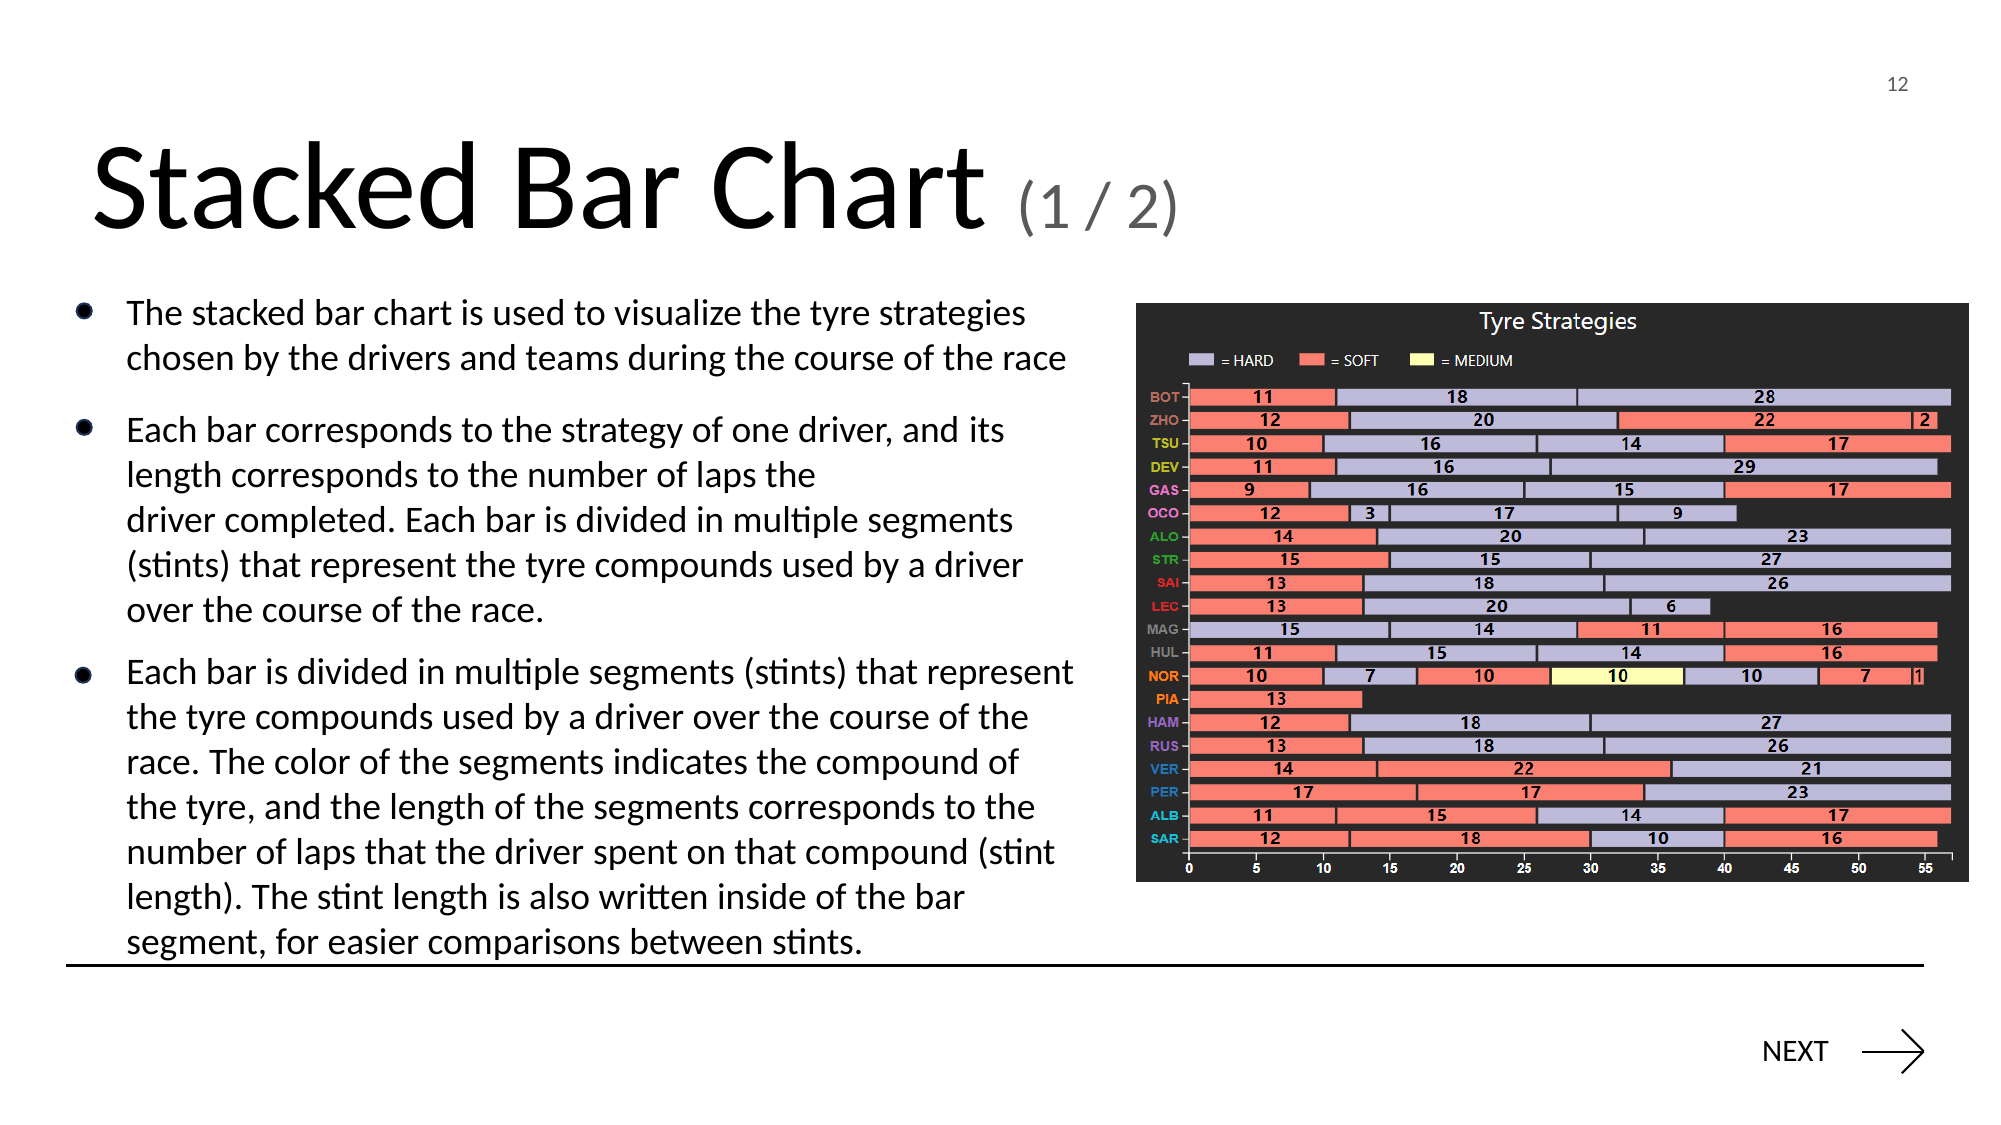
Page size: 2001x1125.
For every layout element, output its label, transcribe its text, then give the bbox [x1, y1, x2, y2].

picture [1136, 303, 1969, 882]
text_box [75, 418, 93, 436]
title Stacked Bar Chart (1 / 2) [76, 113, 1304, 266]
slide_number 12 [1862, 53, 1924, 113]
text_box [74, 666, 92, 684]
text_box Each bar is divided in multiple segments (stints) that represent the tyre compounds used by a driver over the course of the race. The color of the segments indicates the compound of the tyre, and the length of the segments corresponds to the number of laps that the driver spent on that compound (stint length). The stint length is also written inside of the bar segment, for easier comparisons between stints. [111, 639, 1095, 1015]
text_box [75, 302, 93, 320]
text_box The stacked bar chart is used to visualize the tyre strategies chosen by the drivers and teams during the course of the race [111, 280, 1095, 386]
text_box Each bar corresponds to the strategy of one driver, and its length corresponds to the number of laps the driver completed. Each bar is divided in multiple segments (stints) that represent the tyre compounds used by a driver over the course of the race. [111, 397, 1105, 638]
